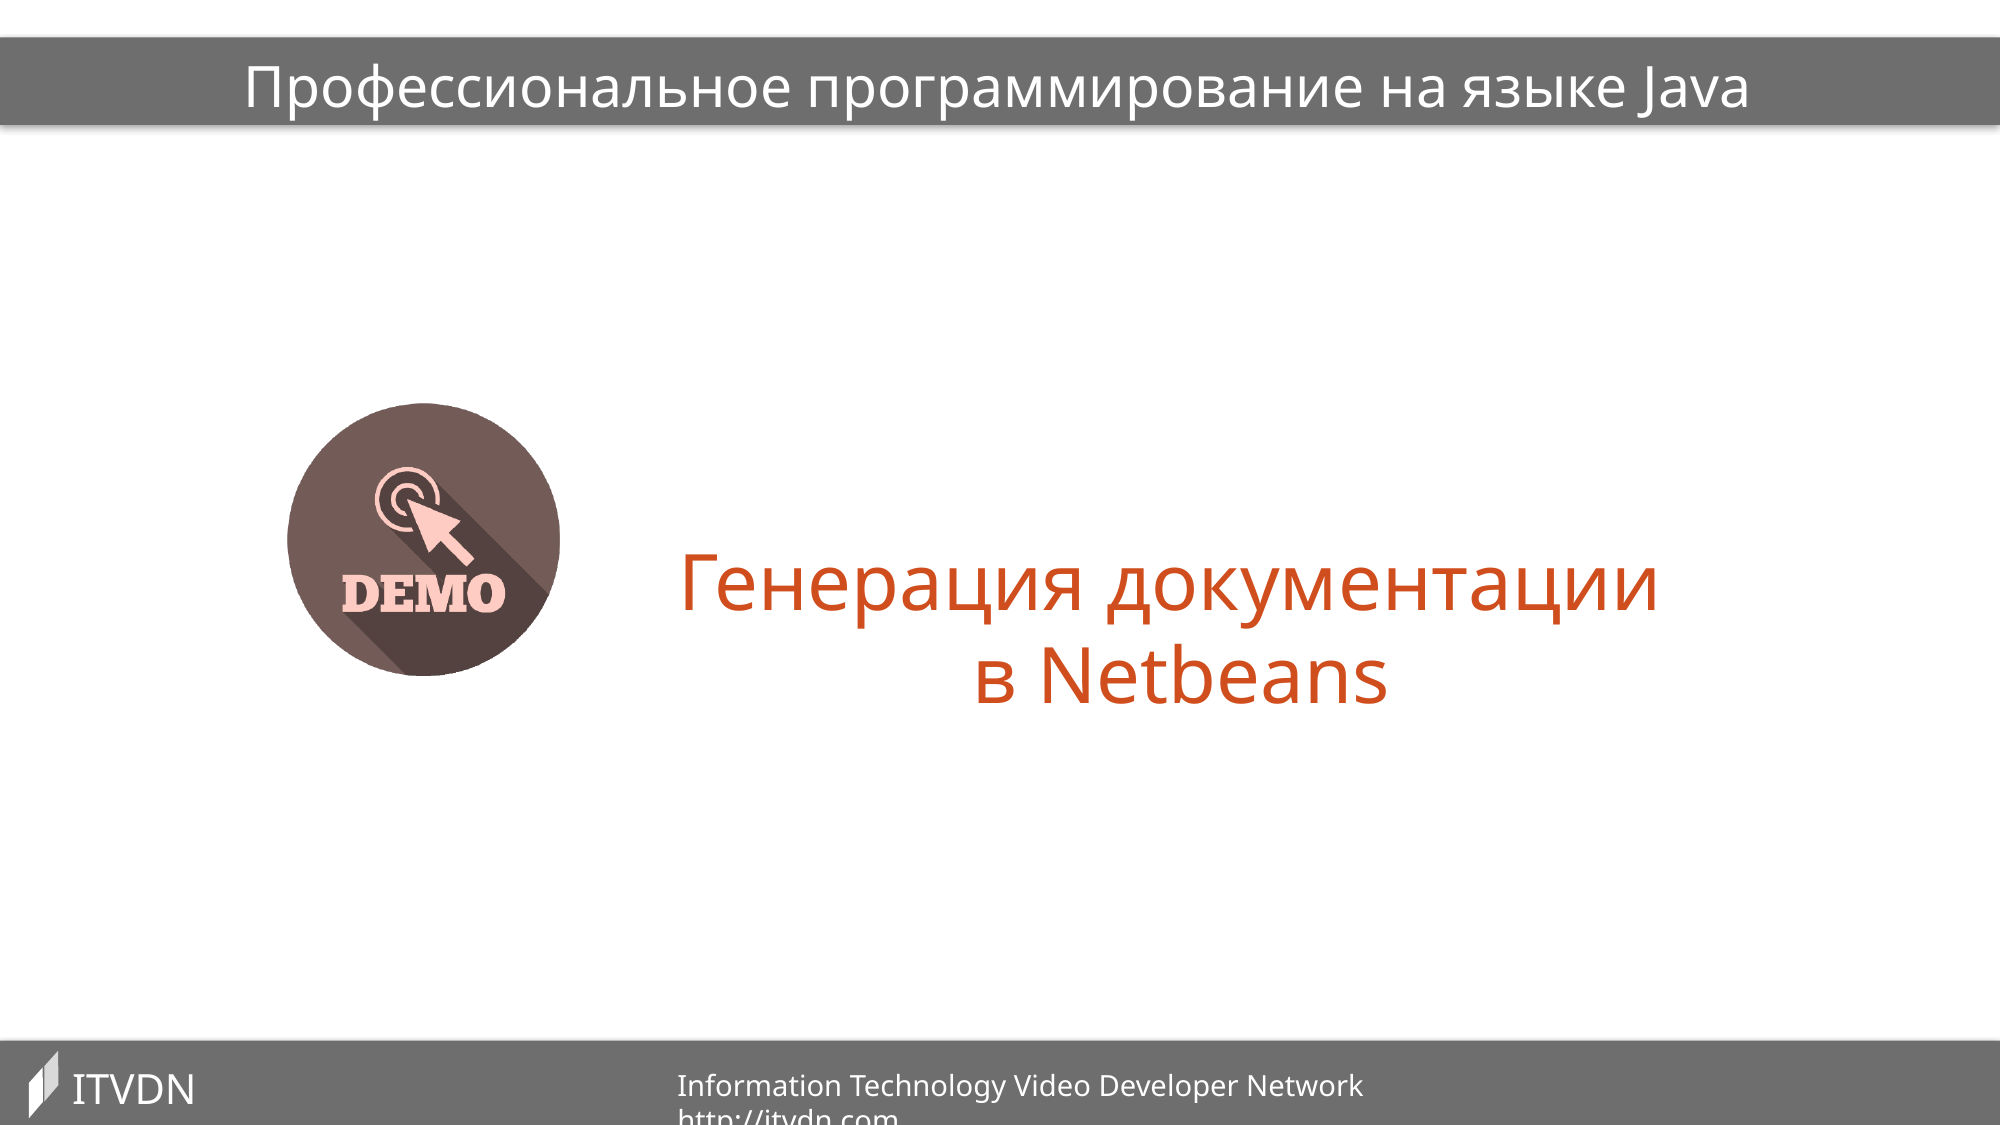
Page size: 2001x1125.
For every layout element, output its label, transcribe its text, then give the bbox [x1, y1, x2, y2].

text_box Генерация документации в Netbeans [312, 525, 2000, 728]
text_box Профессиональное программирование на языке Java [207, 37, 1788, 132]
text_box [0, 34, 2000, 128]
text_box Information Technology Video Developer Network http://itvdn.com [662, 1059, 1963, 1125]
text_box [28, 1050, 59, 1119]
text_box ITVDN [63, 1055, 212, 1120]
picture [287, 403, 560, 676]
text_box [0, 1037, 2000, 1125]
